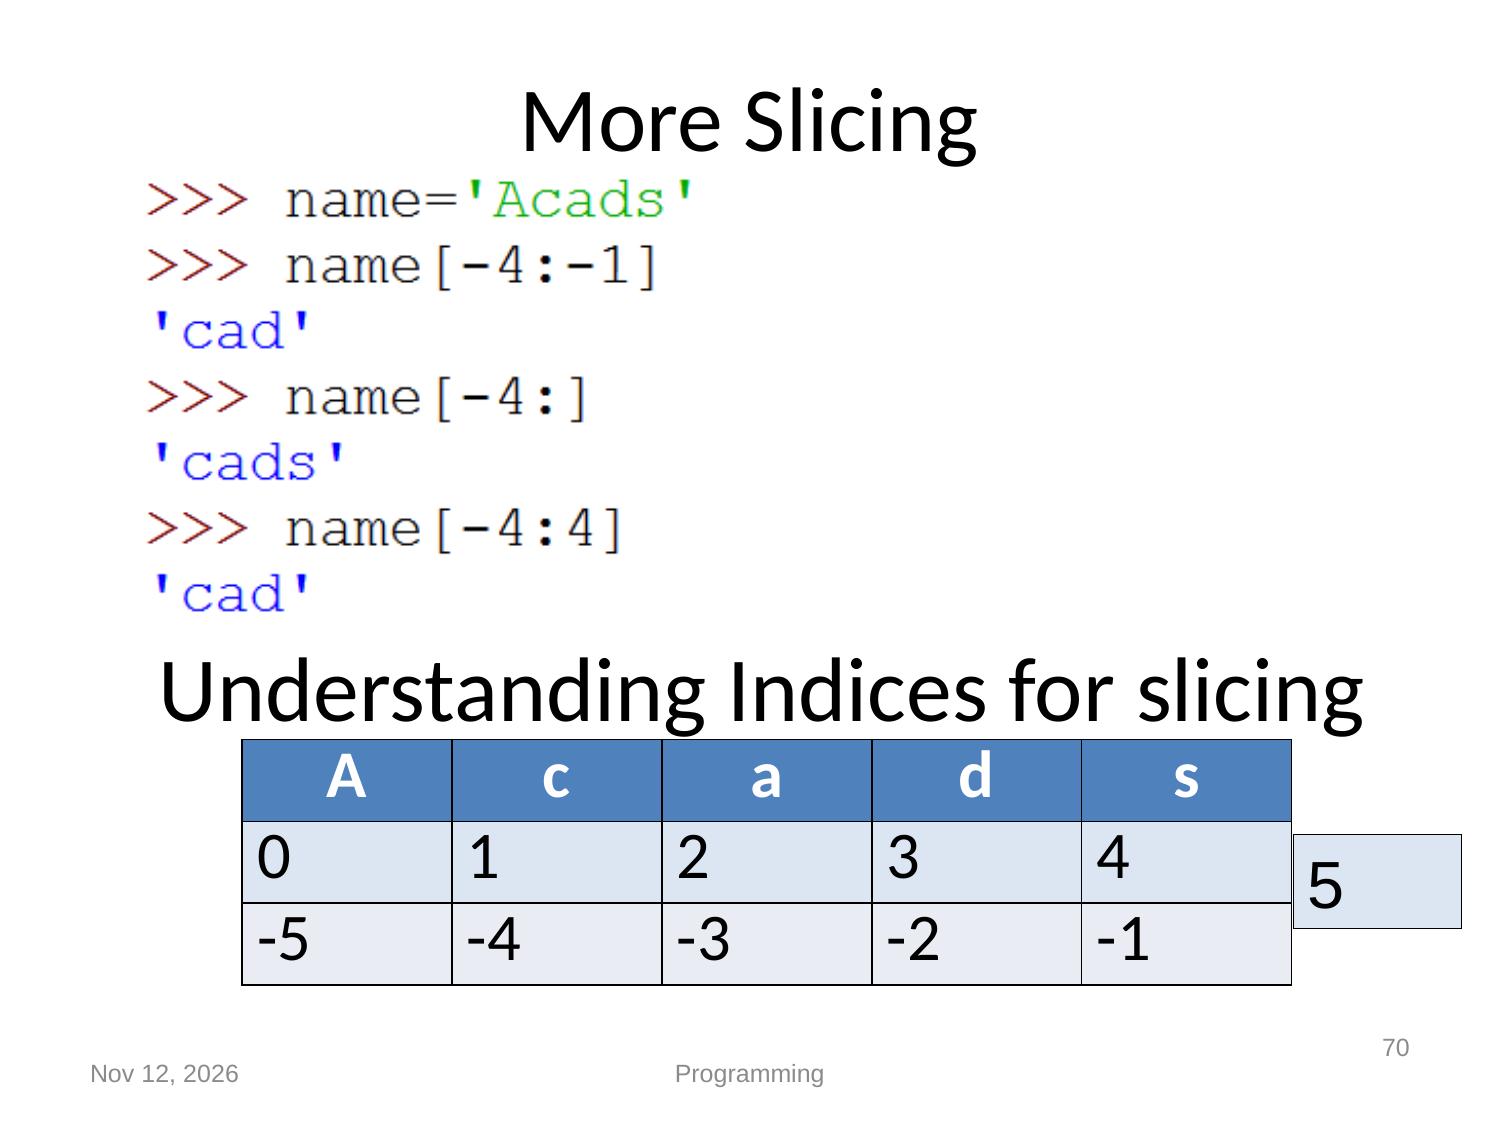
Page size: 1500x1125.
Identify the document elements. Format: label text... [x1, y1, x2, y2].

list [135, 172, 833, 624]
table_cell 3 [873, 822, 1081, 902]
text_box 5 [1293, 834, 1462, 929]
table_cell -2 [873, 904, 1081, 984]
table_header s [1082, 748, 1291, 821]
table_cell -5 [243, 904, 451, 984]
slide_number 70 [1074, 1016, 1425, 1077]
table_header d [873, 748, 1081, 821]
table_header a [663, 748, 871, 821]
table_cell -1 [1082, 904, 1291, 984]
text_box Understanding Indices for slicing [143, 622, 1382, 748]
table_cell -4 [453, 904, 661, 984]
slide_number Dec-23 [75, 1042, 425, 1103]
table_cell 0 [243, 822, 451, 902]
table_header A [243, 748, 451, 821]
table_cell -3 [663, 904, 871, 984]
table_cell 1 [453, 822, 661, 902]
table_header c [453, 748, 661, 821]
table_cell 2 [663, 822, 871, 902]
footer Programming [512, 1042, 988, 1103]
table_cell 4 [1082, 822, 1291, 902]
title More Slicing [75, 21, 1425, 209]
